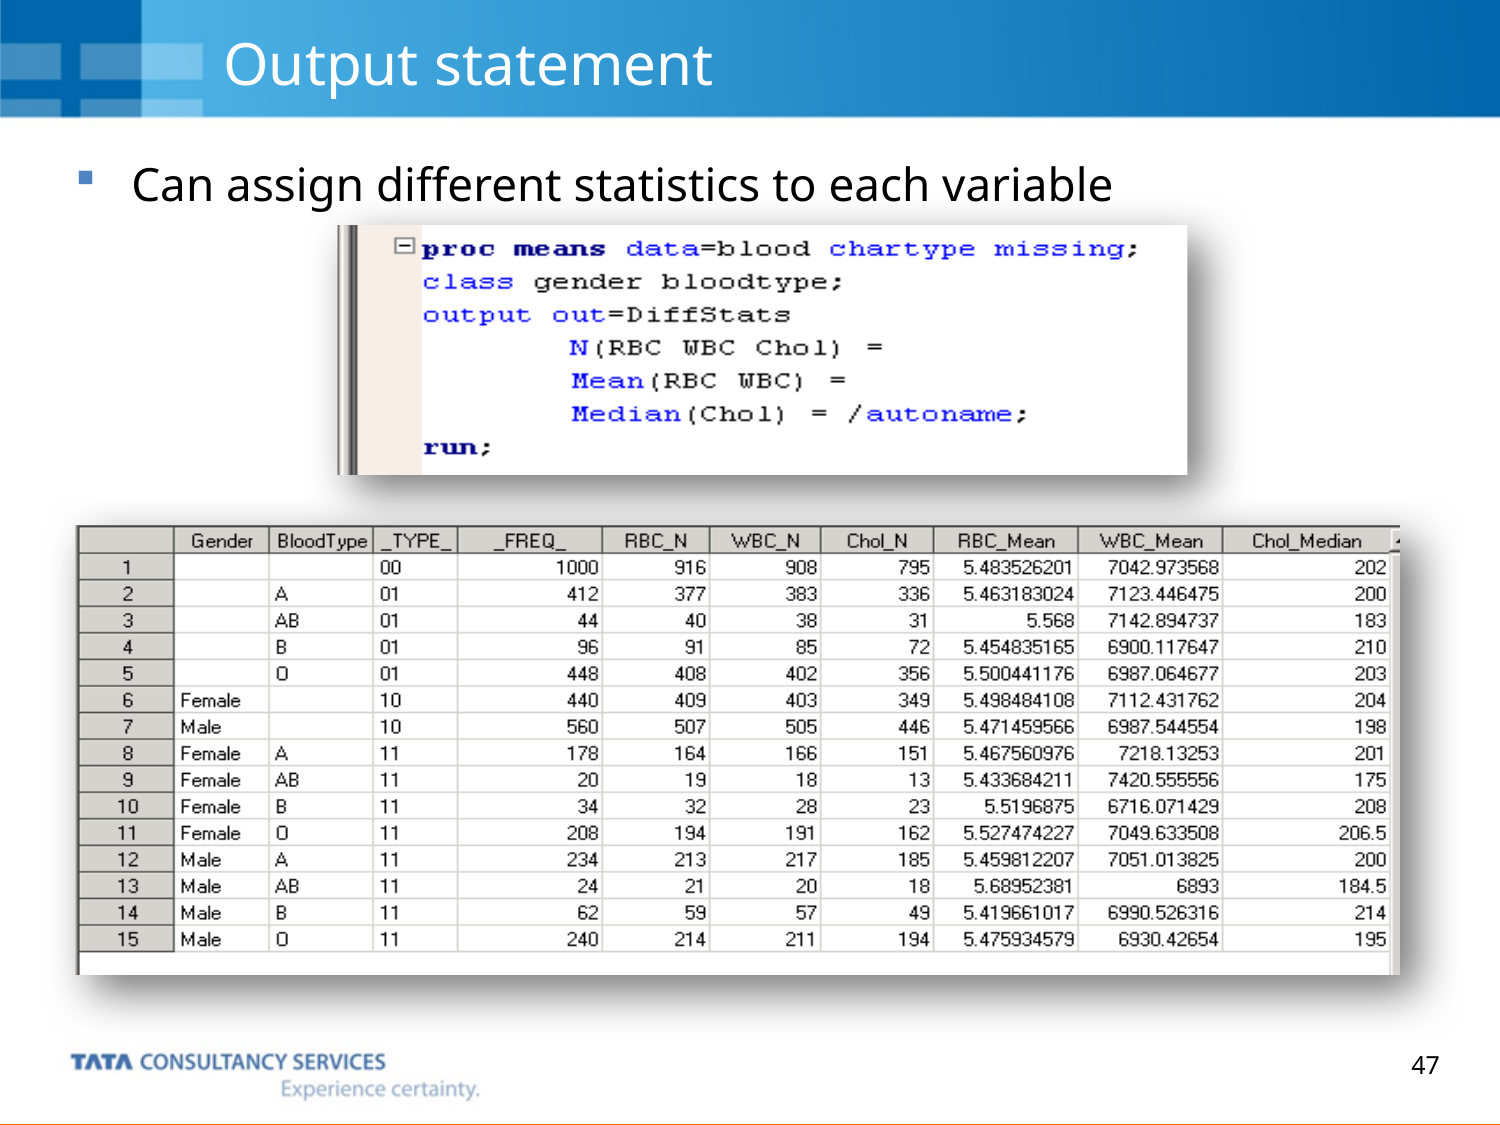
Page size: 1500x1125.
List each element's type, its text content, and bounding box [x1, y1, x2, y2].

title Output statement [208, 18, 1461, 107]
picture [0, 0, 1500, 1124]
list Can assign different statistics to each variable [60, 148, 1450, 556]
